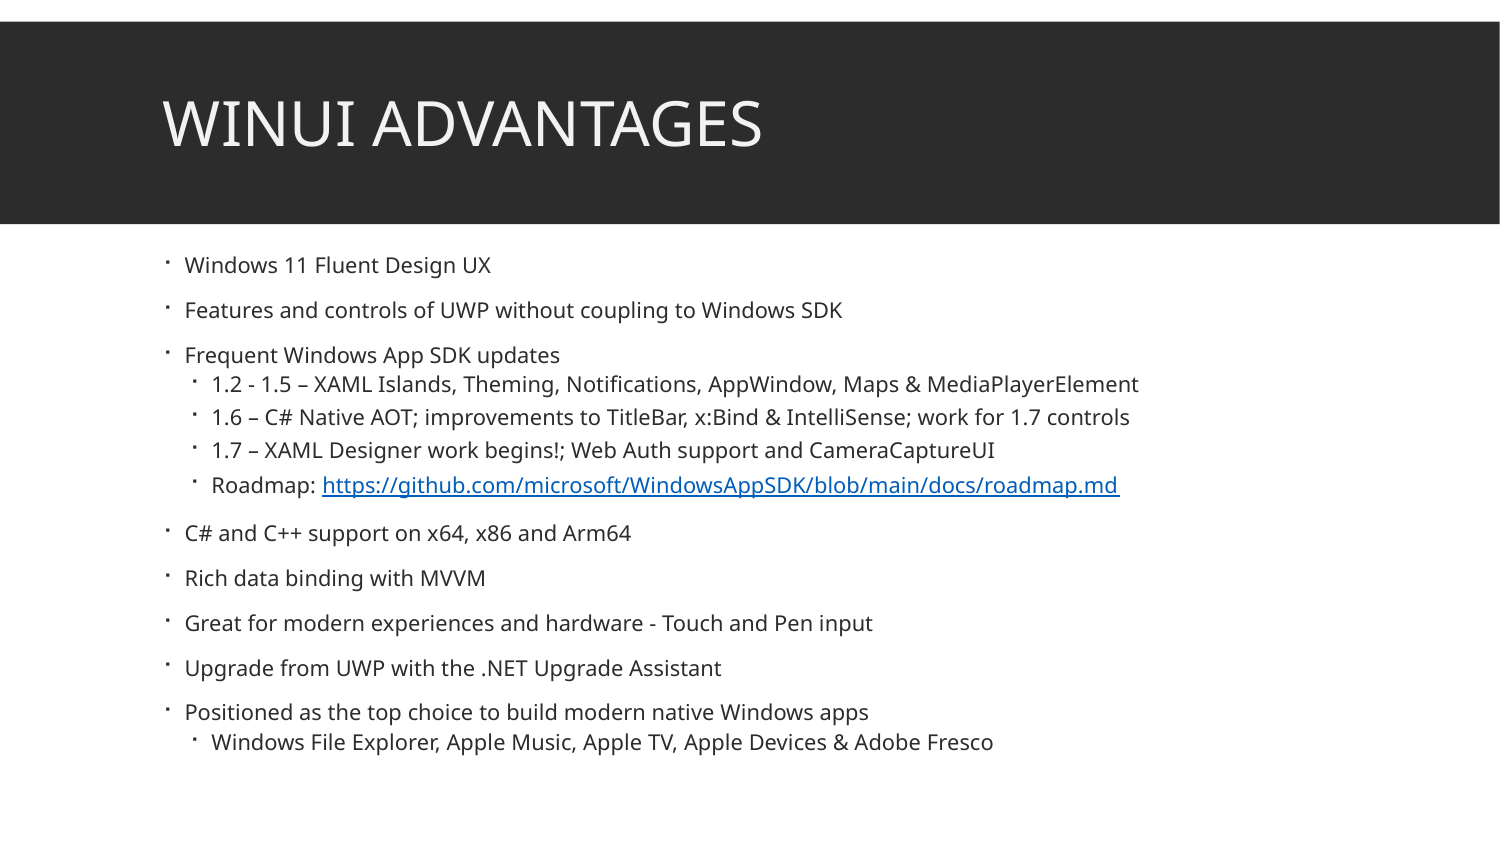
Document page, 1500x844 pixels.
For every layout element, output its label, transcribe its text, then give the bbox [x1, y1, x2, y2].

text_box [0, 225, 1500, 844]
text_box [0, 21, 1500, 225]
title WinUI Advantages [147, 34, 1352, 221]
text_box [0, 0, 1500, 21]
list Windows 11 Fluent Design UX Features and controls of UWP without coupling to Windows SDK Frequent Windows App SDK updates 1.2 - 1.5 – XAML Islands, Theming, Notifications, AppWindow, Maps & MediaPlayerElement 1.6 – C# Native AOT; improvements to TitleBar, x:Bind & IntelliSense; work for 1.7 controls 1.7 – XAML Designer work begins!; Web Auth support and CameraCaptureUI Roadmap: https://github.com/microsoft/WindowsAppSDK/blob/main/docs/roadmap.md C# and C++ support on x64, x86 and Arm64 Rich data binding with MVVM Great for modern experiences and hardware - Touch and Pen input Upgrade from UWP with the .NET Upgrade Assistant Positioned as the top choice to build modern native Windows apps Windows File Explorer, Apple Music, Apple TV, Apple Devices & Adobe Fresco [147, 247, 1352, 765]
